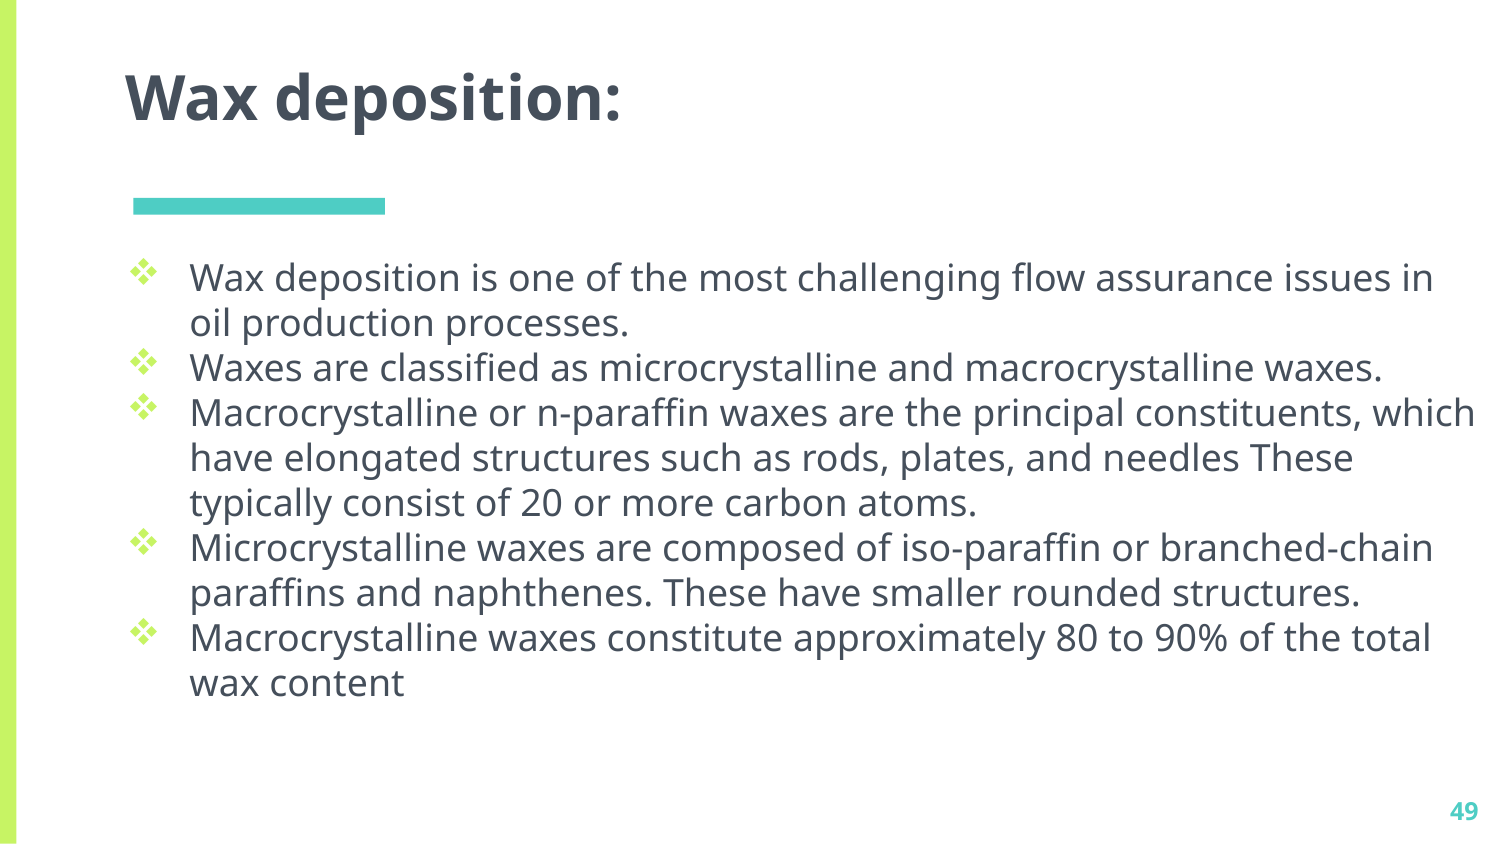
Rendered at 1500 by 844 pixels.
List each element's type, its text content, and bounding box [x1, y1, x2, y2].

title Wax deposition: [110, 46, 1384, 148]
list Wax deposition is one of the most challenging flow assurance issues in oil production processes. Waxes are classified as microcrystalline and macrocrystalline waxes. Macrocrystalline or n-paraffin waxes are the principal constituents, which have elongated structures such as rods, plates, and needles These typically consist of 20 or more carbon atoms. Microcrystalline waxes are composed of iso-paraffin or branched-chain paraffins and naphthenes. These have smaller rounded structures. Macrocrystalline waxes constitute approximately 80 to 90% of the total wax content [99, 239, 1500, 832]
slide_number 49 [1403, 780, 1494, 832]
